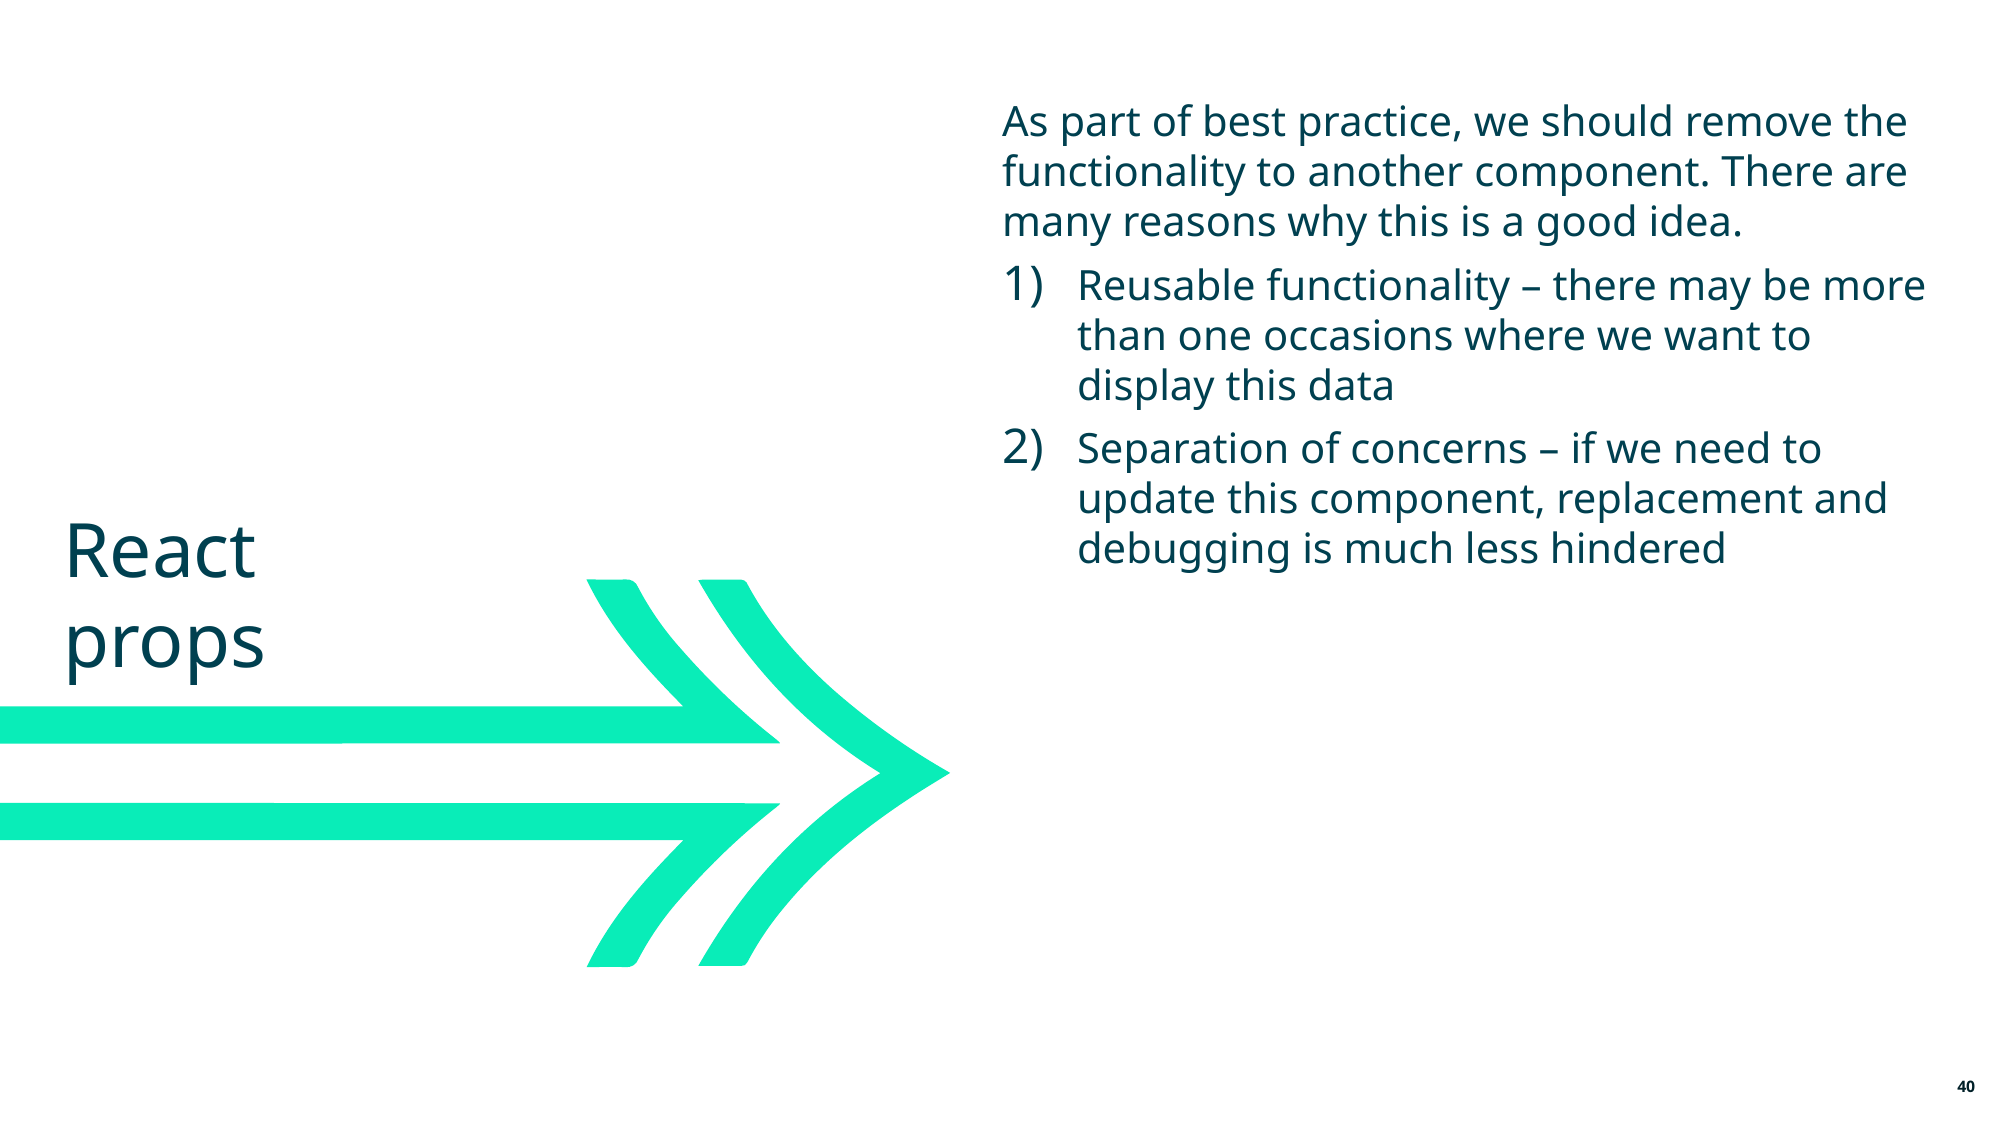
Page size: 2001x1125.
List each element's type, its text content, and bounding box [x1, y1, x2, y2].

slide_number 40 [1846, 1068, 1976, 1098]
list React props [63, 203, 670, 683]
list As part of best practice, we should remove the functionality to another component. There are many reasons why this is a good idea. Reusable functionality – there may be more than one occasions where we want to display this data Separation of concerns – if we need to update this component, replacement and debugging is much less hindered [1002, 95, 1941, 1063]
